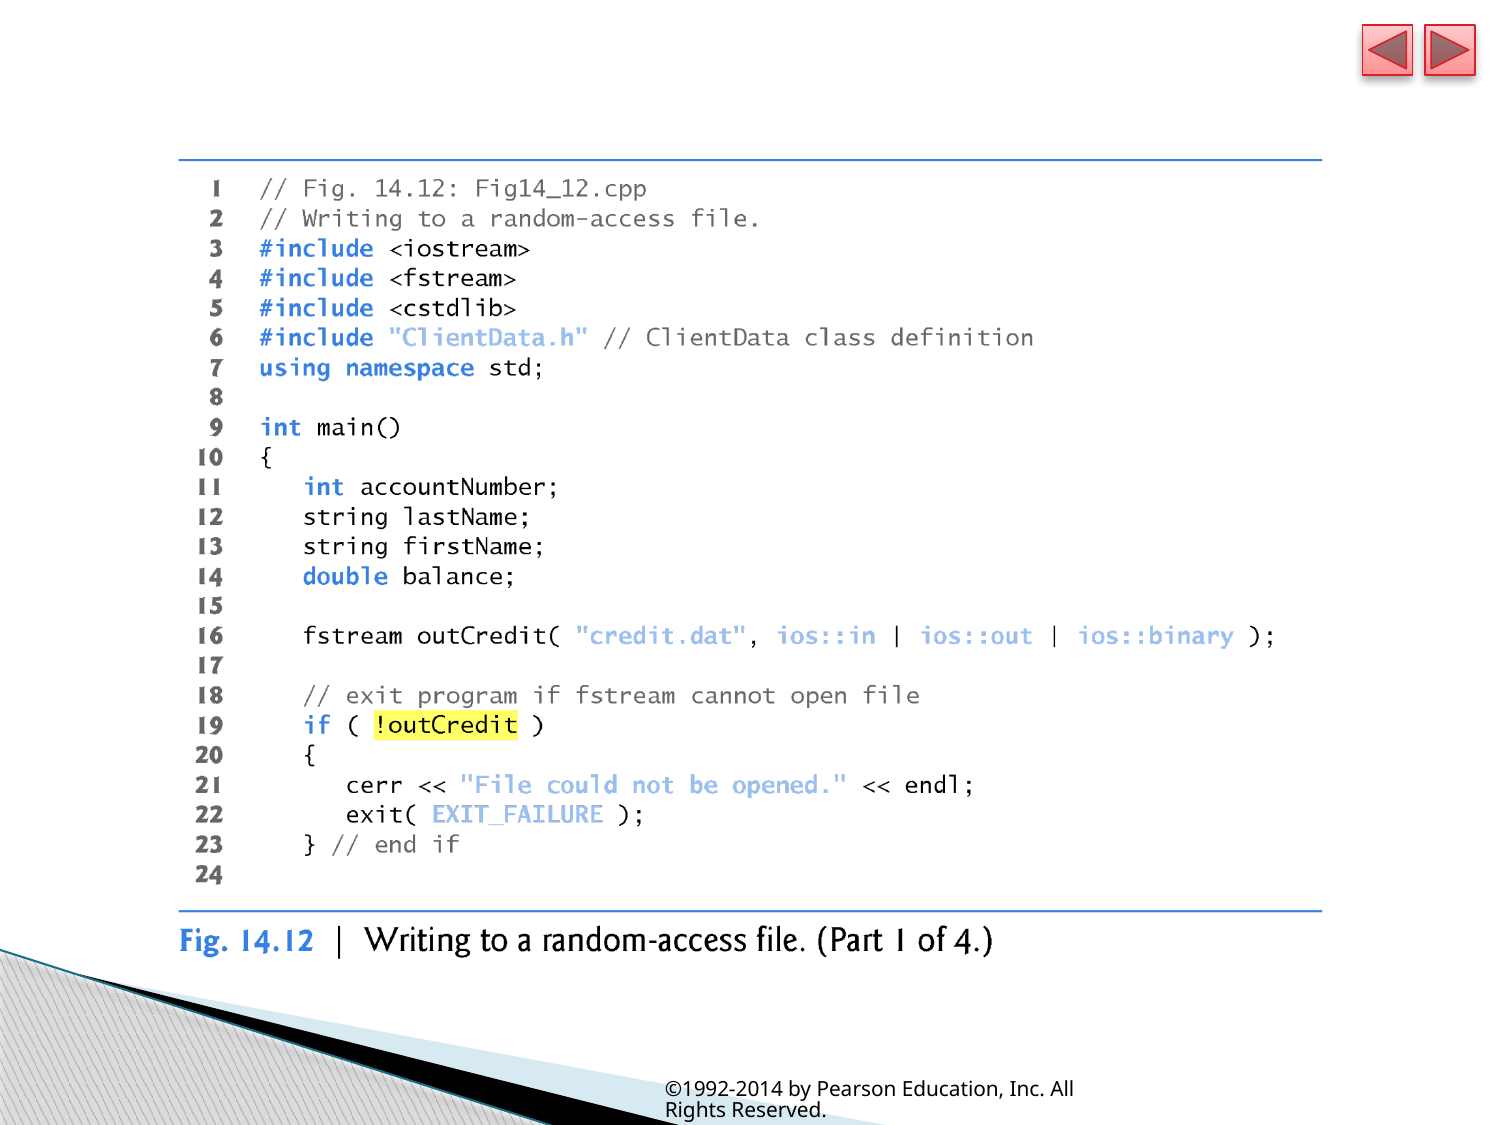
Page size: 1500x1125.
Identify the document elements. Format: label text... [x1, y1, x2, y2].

picture [0, 106, 1500, 1018]
footer ©1992-2014 by Pearson Education, Inc. All Rights Reserved. [650, 1051, 1105, 1112]
